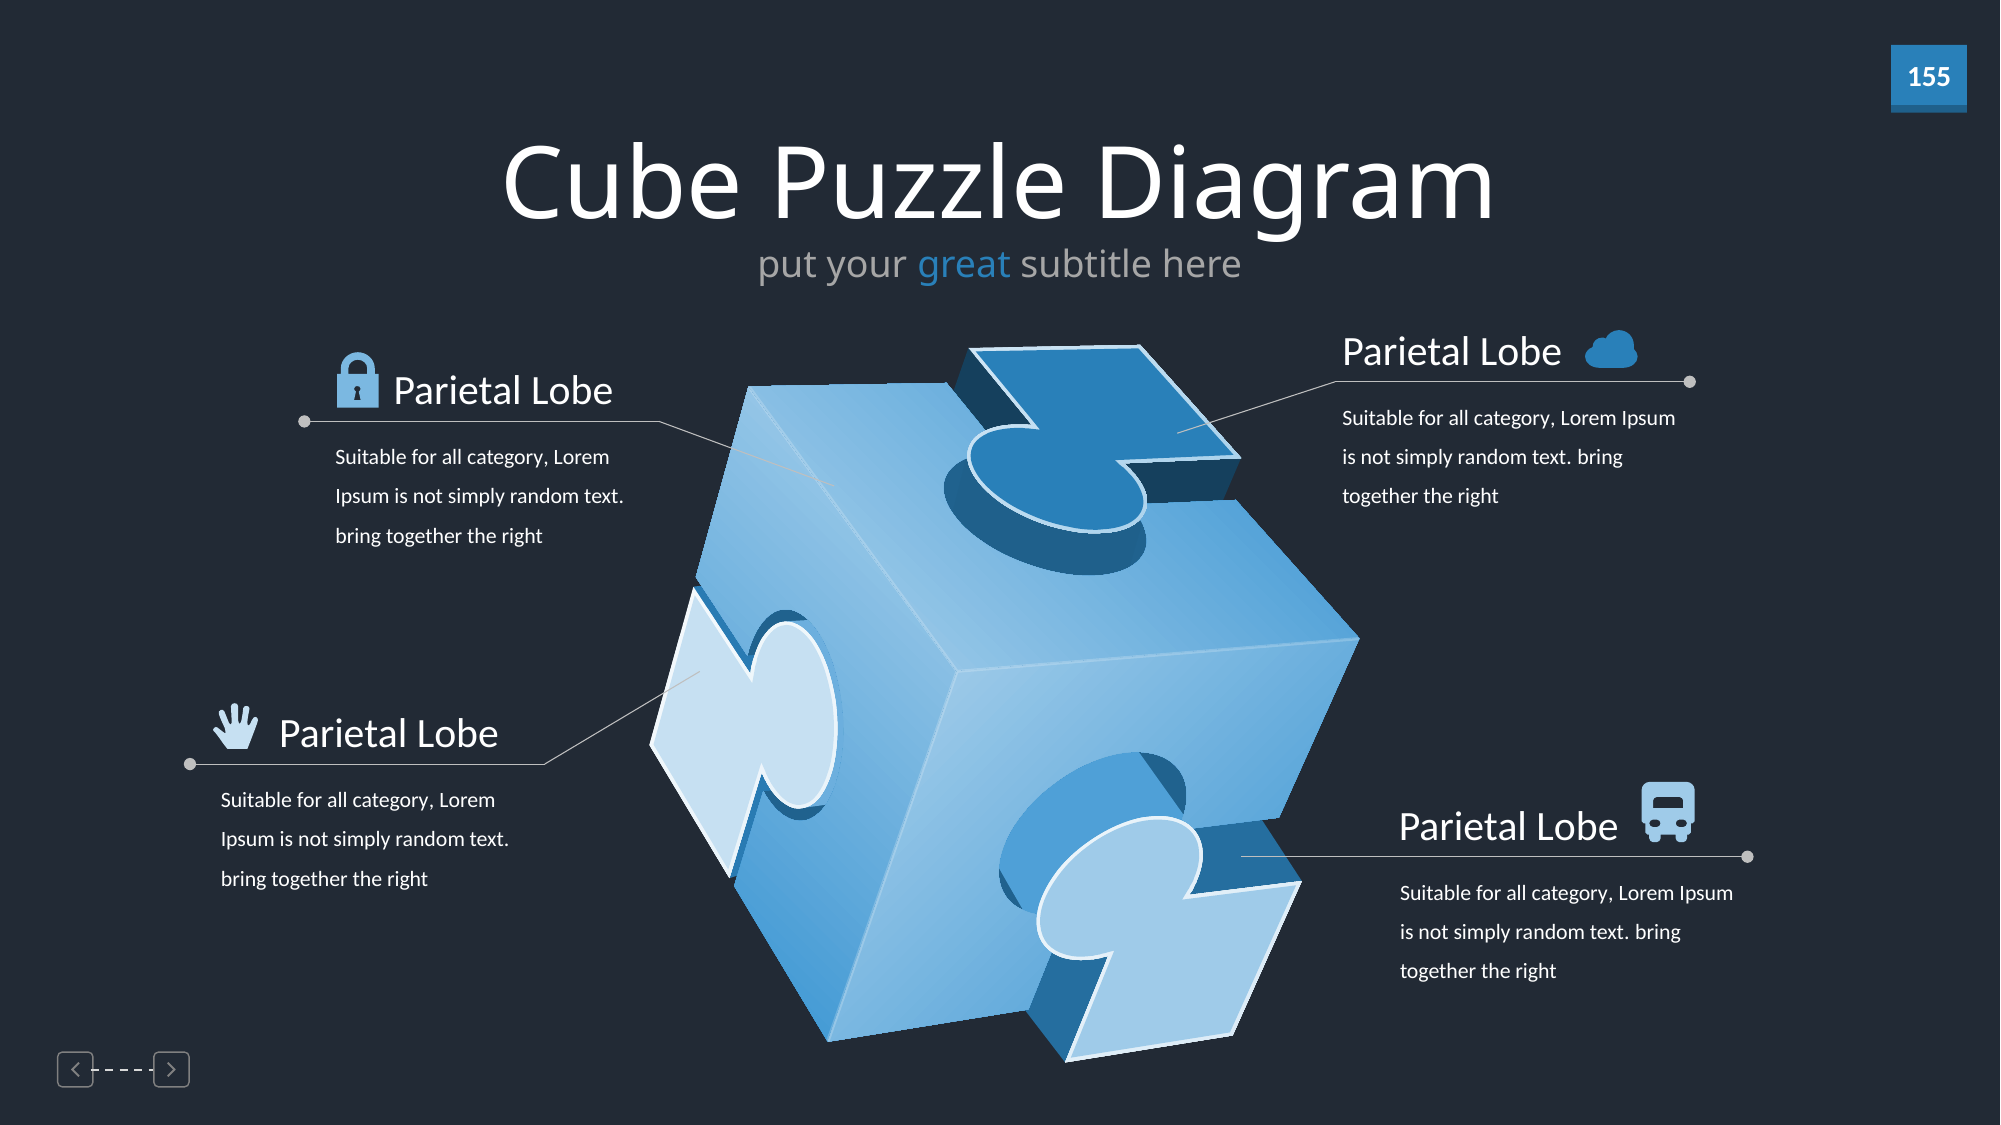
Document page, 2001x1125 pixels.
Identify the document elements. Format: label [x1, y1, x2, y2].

text_box [189, 316, 1766, 1063]
text_box [485, 111, 1514, 293]
